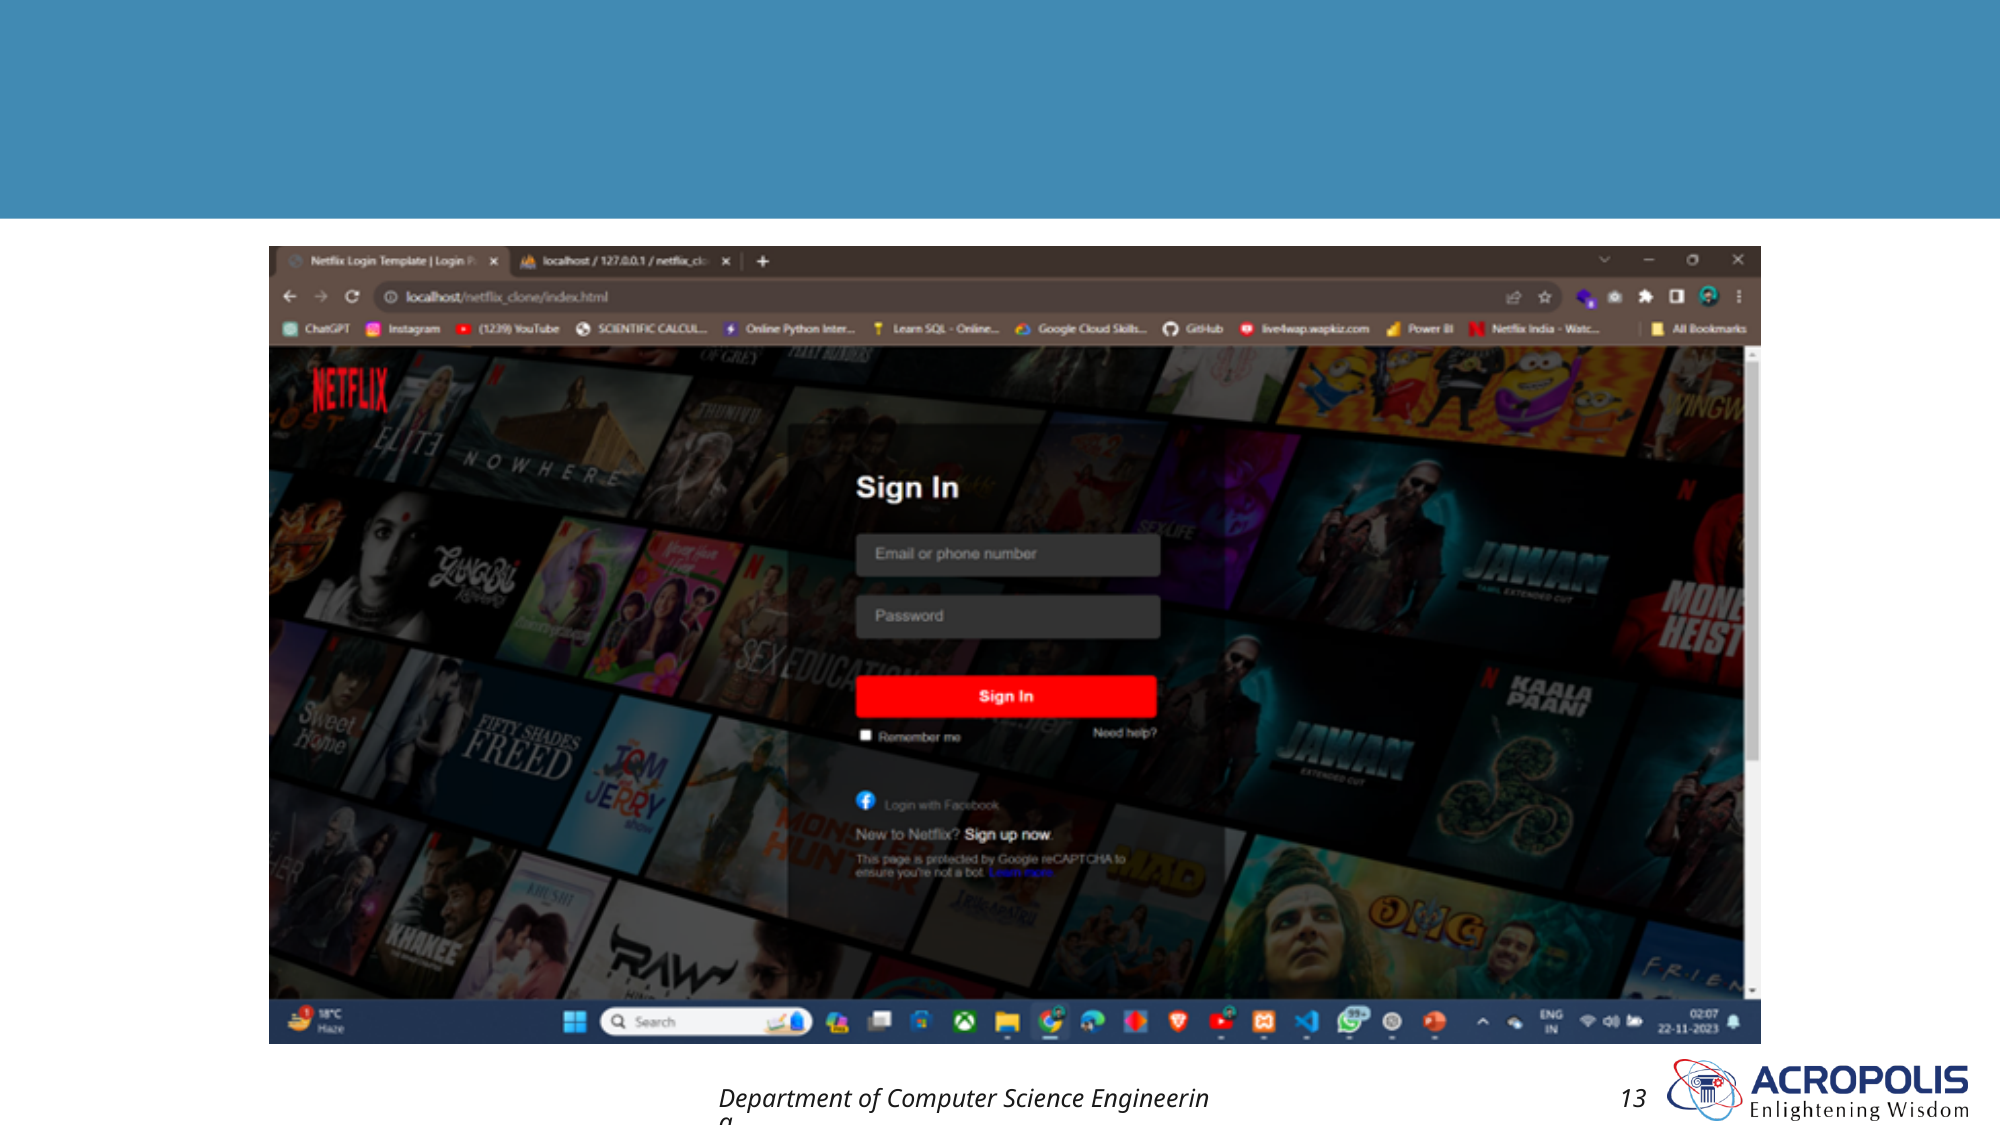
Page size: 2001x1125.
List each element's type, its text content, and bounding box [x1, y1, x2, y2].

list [269, 246, 1761, 1045]
picture [1667, 1059, 1968, 1121]
slide_number 13 [1436, 1076, 1662, 1122]
footer Department of Computer Science Engineering [703, 1076, 1229, 1122]
